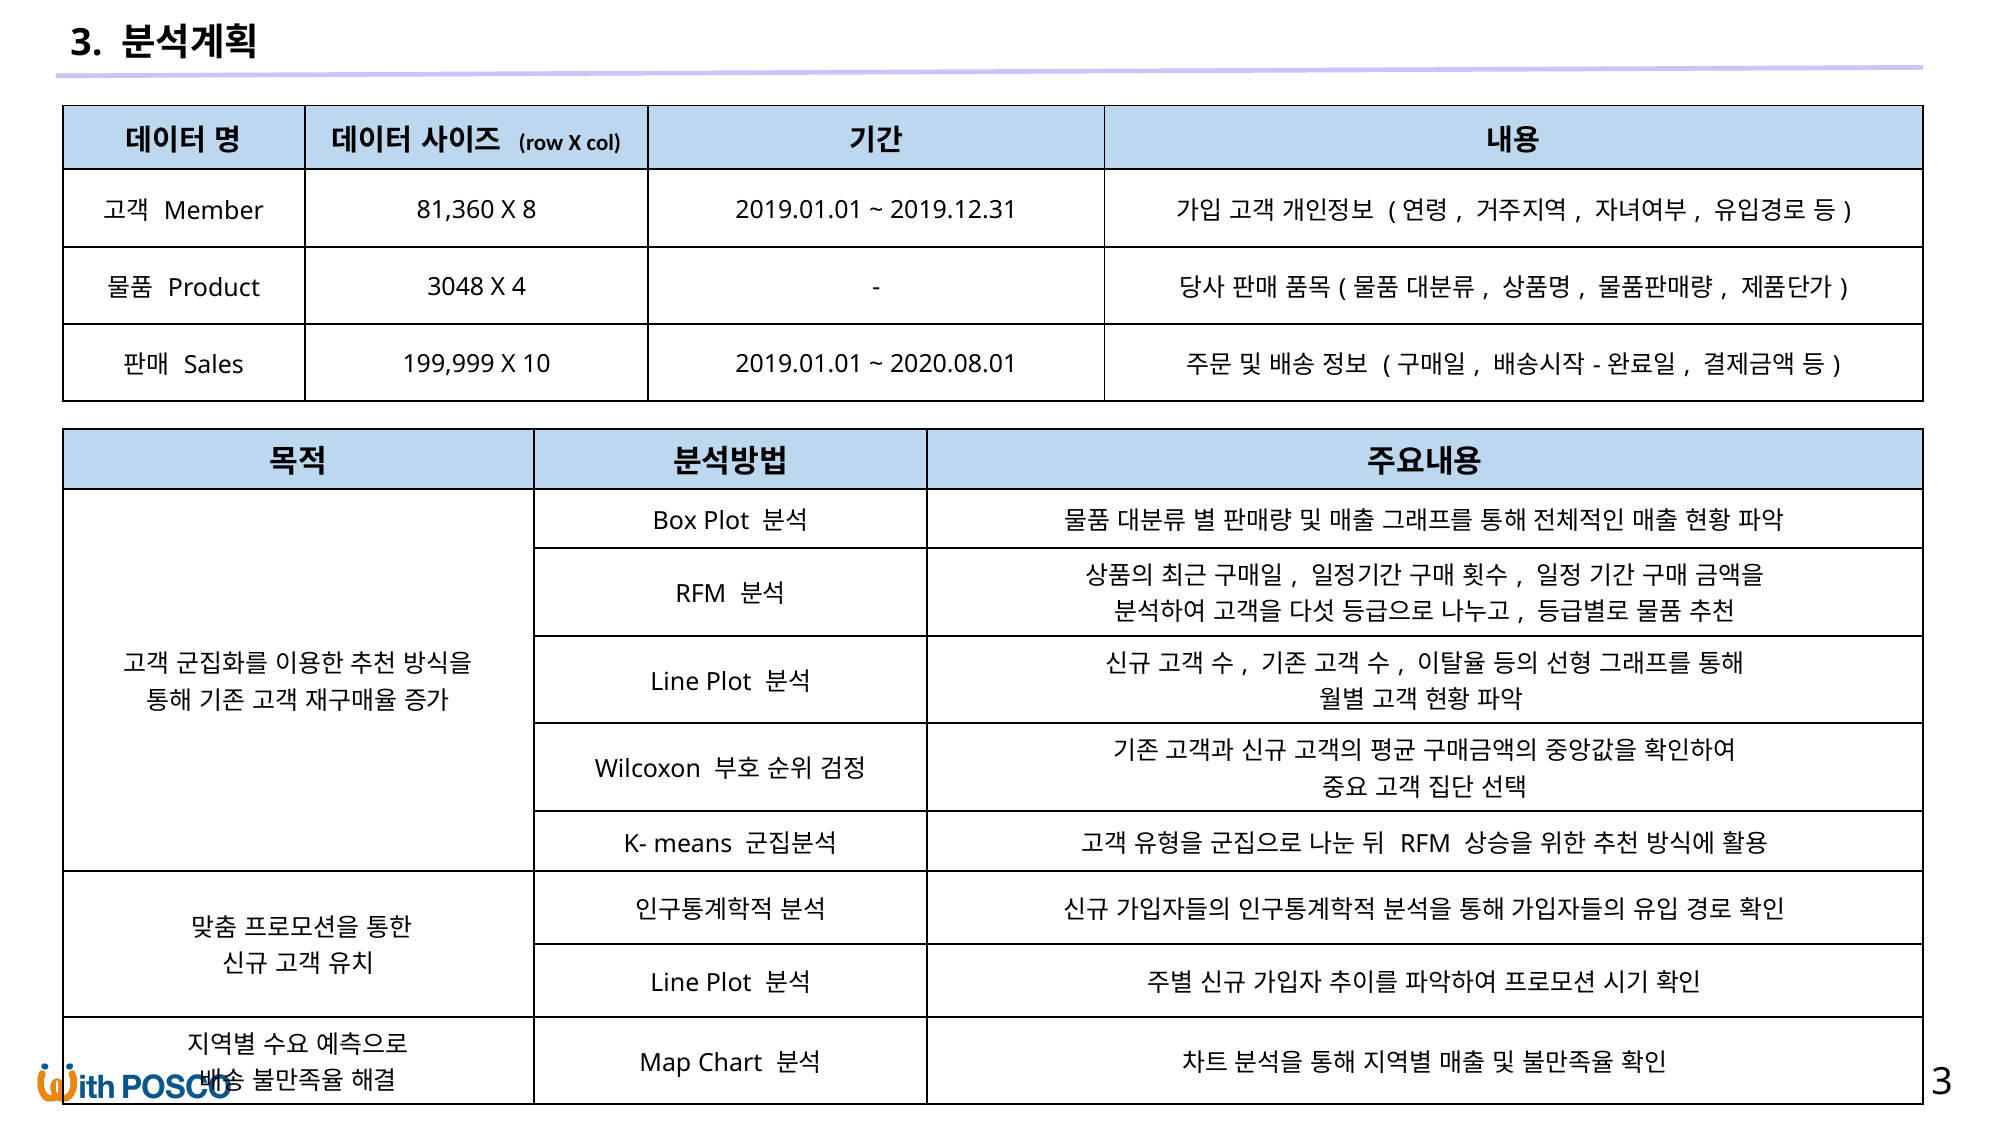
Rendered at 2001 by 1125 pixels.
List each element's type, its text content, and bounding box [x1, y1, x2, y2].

table_cell K- means 군집분석 [535, 812, 926, 870]
table_cell 물품 Product [64, 248, 304, 323]
text_box 3 [1820, 1050, 1968, 1110]
table_cell Wilcoxon 부호 순위 검정 [535, 724, 926, 810]
table_cell 기존 고객과 신규 고객의 평균 구매금액의 중앙값을 확인하여 중요 고객 집단 선택 [928, 724, 1922, 810]
table_cell 고객 유형을 군집으로 나눈 뒤 RFM 상승을 위한 추천 방식에 활용 [928, 812, 1922, 870]
table_cell 2019.01.01 ~ 2020.08.01 [649, 325, 1104, 400]
table_cell RFM 분석 [535, 549, 926, 635]
table_cell Box Plot 분석 [535, 490, 926, 547]
table_cell 지역별 수요 예측으로 배송 불만족율 해결 [64, 1018, 533, 1103]
table_header 데이터 명 [64, 106, 304, 168]
table_header 데이터 사이즈 (row X col) [306, 106, 647, 168]
table_cell 199,999 X 10 [306, 325, 647, 400]
picture [36, 1062, 62, 1103]
table_cell Map Chart 분석 [535, 1018, 926, 1103]
table_cell 주별 신규 가입자 추이를 파악하여 프로모션 시기 확인 [928, 945, 1922, 1016]
table_cell 물품 대분류 별 판매량 및 매출 그래프를 통해 전체적인 매출 현황 파악 [928, 490, 1922, 547]
table_cell Line Plot 분석 [535, 945, 926, 1016]
table_cell 고객 Member [64, 170, 304, 246]
table_cell 3048 X 4 [306, 248, 647, 323]
table_cell 판매 Sales [64, 325, 304, 400]
table_header 목적 [64, 430, 533, 488]
table_cell 81,360 X 8 [306, 170, 647, 246]
table_cell 차트 분석을 통해 지역별 매출 및 불만족율 확인 [928, 1018, 1922, 1103]
table_cell 당사 판매 품목(물품 대분류, 상품명, 물품판매량, 제품단가) [1105, 248, 1922, 323]
table_cell 상품의 최근 구매일, 일정기간 구매 횟수, 일정 기간 구매 금액을 분석하여 고객을 다섯 등급으로 나누고, 등급별로 물품 추천 [928, 549, 1922, 635]
table_cell 인구통계학적 분석 [535, 872, 926, 943]
table_cell 2019.01.01 ~ 2019.12.31 [649, 170, 1104, 246]
table_header 주요내용 [928, 430, 1922, 488]
table_header 내용 [1105, 106, 1922, 168]
table_cell - [649, 248, 1104, 323]
table_cell 가입 고객 개인정보 (연령, 거주지역, 자녀여부, 유입경로 등) [1105, 170, 1922, 246]
table_cell 주문 및 배송 정보 (구매일, 배송시작-완료일, 결제금액 등) [1105, 325, 1922, 400]
table_cell 신규 가입자들의 인구통계학적 분석을 통해 가입자들의 유입 경로 확인 [928, 872, 1922, 943]
text_box [57, 160, 62, 204]
table_header 기간 [649, 106, 1104, 168]
table_cell Line Plot 분석 [535, 637, 926, 722]
table_cell 맞춤 프로모션을 통한 신규 고객 유치 [64, 872, 533, 1016]
text_box 3. 분석계획 [55, 12, 321, 74]
text_box [55, 66, 1924, 77]
table_cell 신규 고객 수, 기존 고객 수, 이탈율 등의 선형 그래프를 통해 월별 고객 현황 파악 [928, 637, 1922, 722]
table_cell 고객 군집화를 이용한 추천 방식을 통해 기존 고객 재구매율 증가 [64, 490, 533, 870]
table_header 분석방법 [535, 430, 926, 488]
